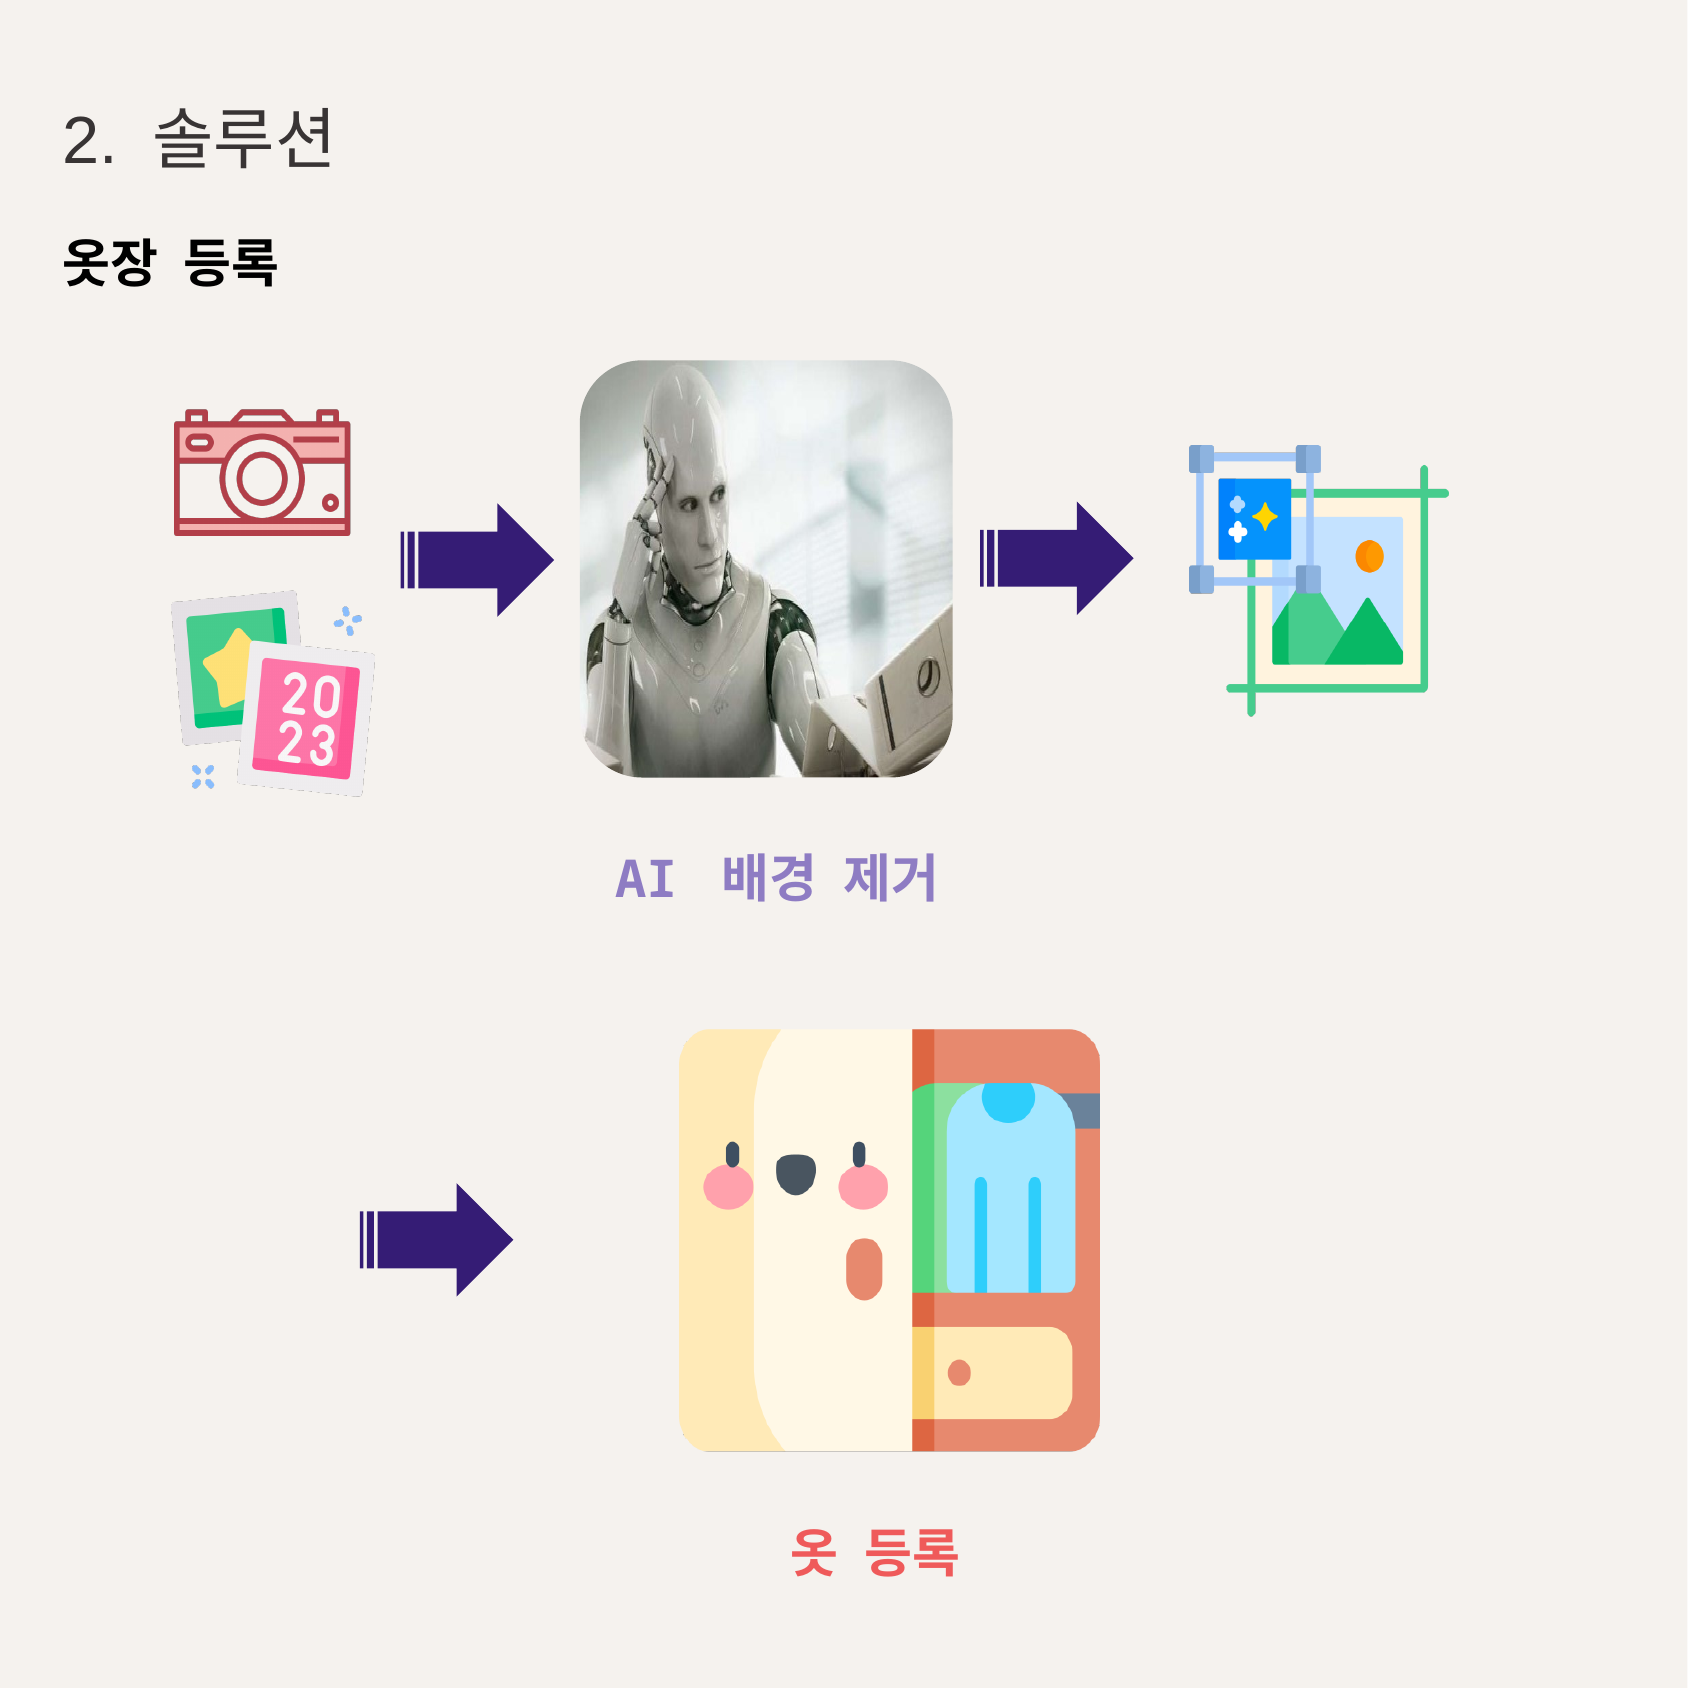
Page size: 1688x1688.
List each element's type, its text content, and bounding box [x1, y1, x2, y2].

text_box 옷 등록 [775, 1505, 1035, 1599]
picture [1189, 433, 1449, 727]
text_box 옷장 등록 [47, 215, 404, 308]
text_box 2. 솔루션 [47, 89, 1188, 185]
text_box [377, 1183, 514, 1297]
text_box [407, 531, 415, 589]
picture [579, 360, 953, 778]
text_box [997, 501, 1134, 616]
picture [170, 375, 353, 569]
text_box [400, 531, 405, 589]
text_box [418, 503, 555, 617]
text_box [366, 1211, 374, 1269]
text_box [359, 1211, 364, 1269]
text_box AI 배경 제거 [600, 830, 957, 924]
text_box [987, 529, 995, 587]
picture [679, 1002, 1101, 1478]
picture [170, 584, 376, 802]
text_box [980, 529, 984, 587]
